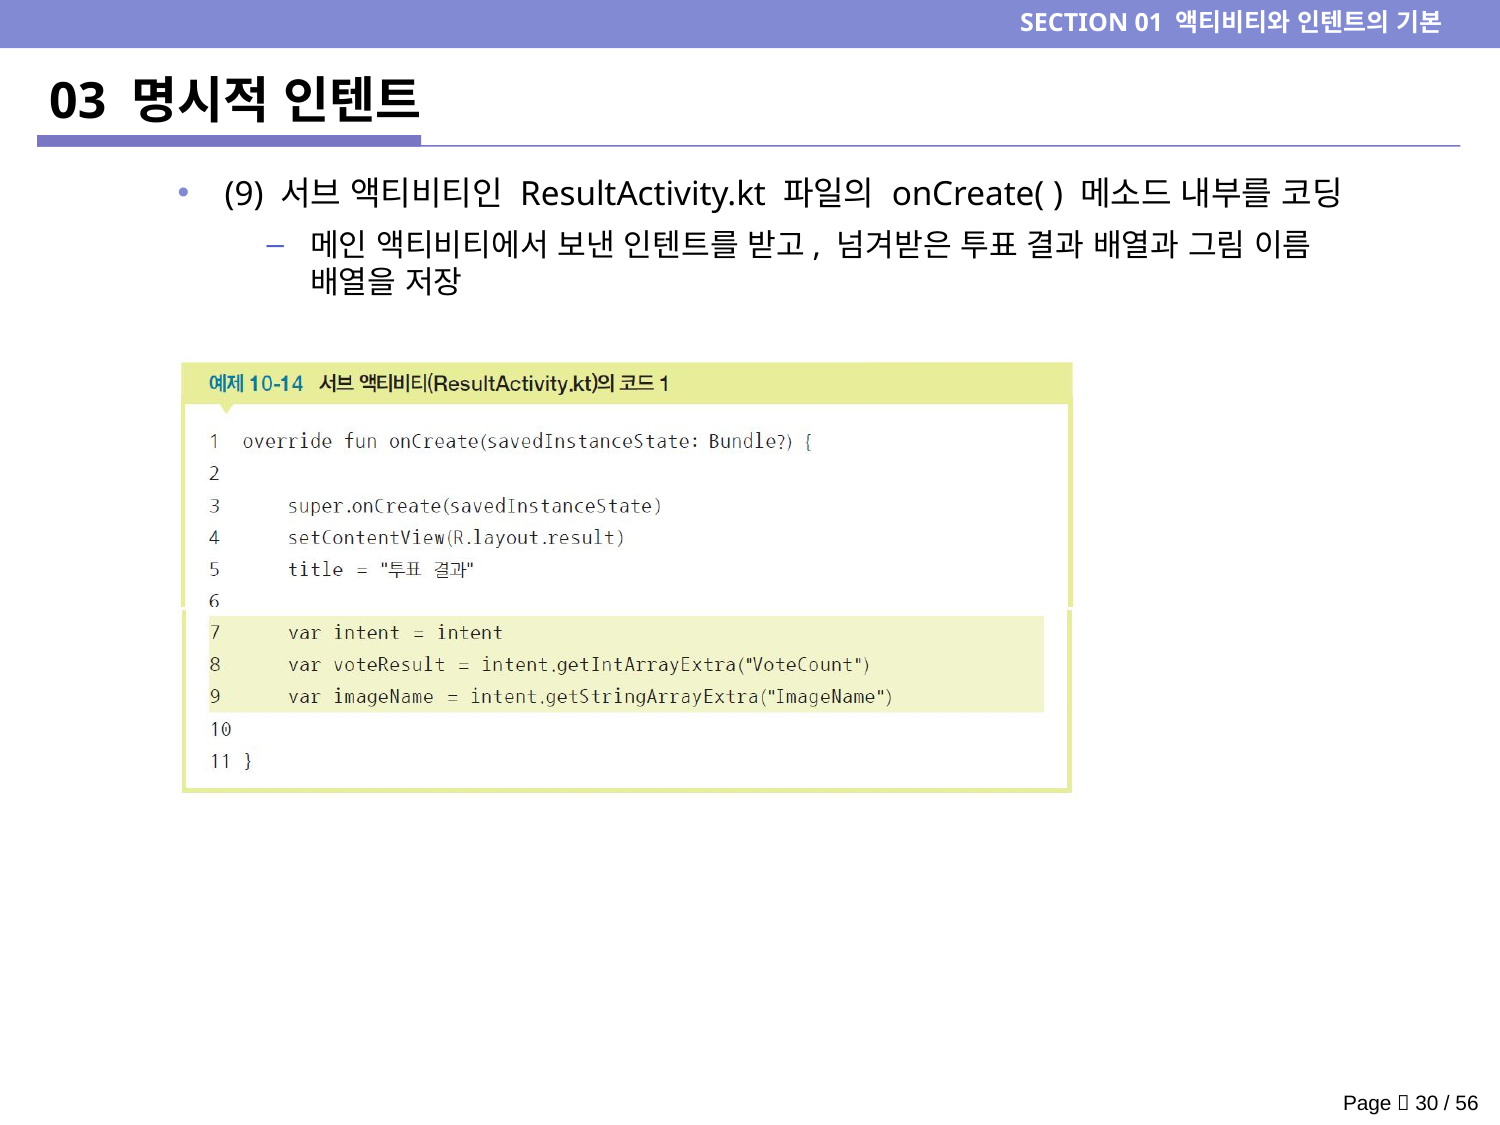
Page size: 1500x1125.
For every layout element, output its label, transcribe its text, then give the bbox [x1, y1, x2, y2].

list (9) 서브 액티비티인 ResultActivity.kt 파일의 onCreate( ) 메소드 내부를 코딩 메인 액티비티에서 보낸 인텐트를 받고, 넘겨받은 투표 결과 배열과 그림 이름 배열을 저장 [104, 171, 1382, 880]
text_box SECTION 01 액티비티와 인텐트의 기본 [1005, 0, 1500, 44]
title 03 명시적 인텐트 [48, 67, 1448, 132]
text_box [177, 356, 1085, 800]
